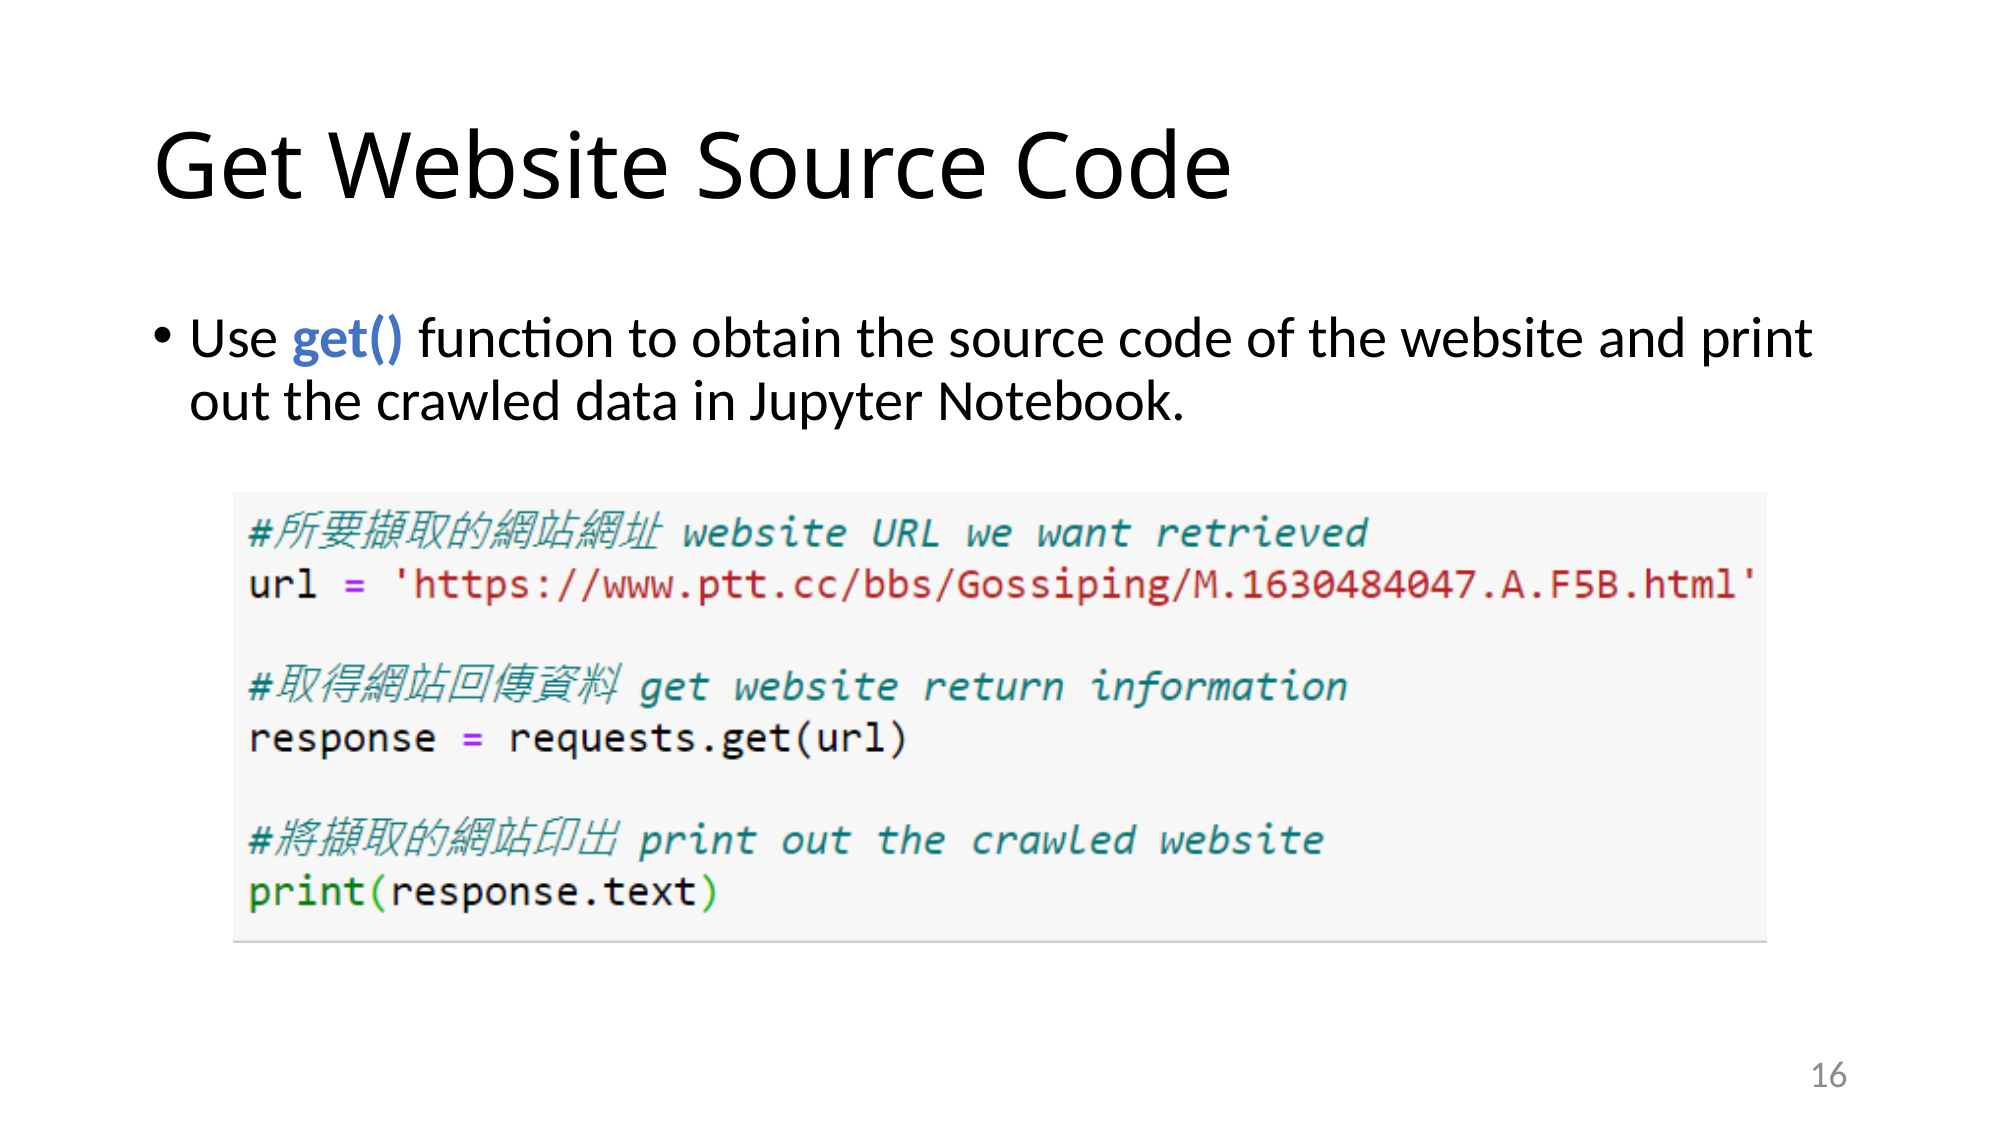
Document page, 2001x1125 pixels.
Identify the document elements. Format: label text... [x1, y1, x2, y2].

picture [233, 492, 1767, 943]
list Use get() function to obtain the source code of the website and print out the crawled data in Jupyter Notebook. [137, 299, 1863, 1014]
title Get Website Source Code [137, 59, 1863, 278]
slide_number 16 [1412, 1042, 1863, 1103]
